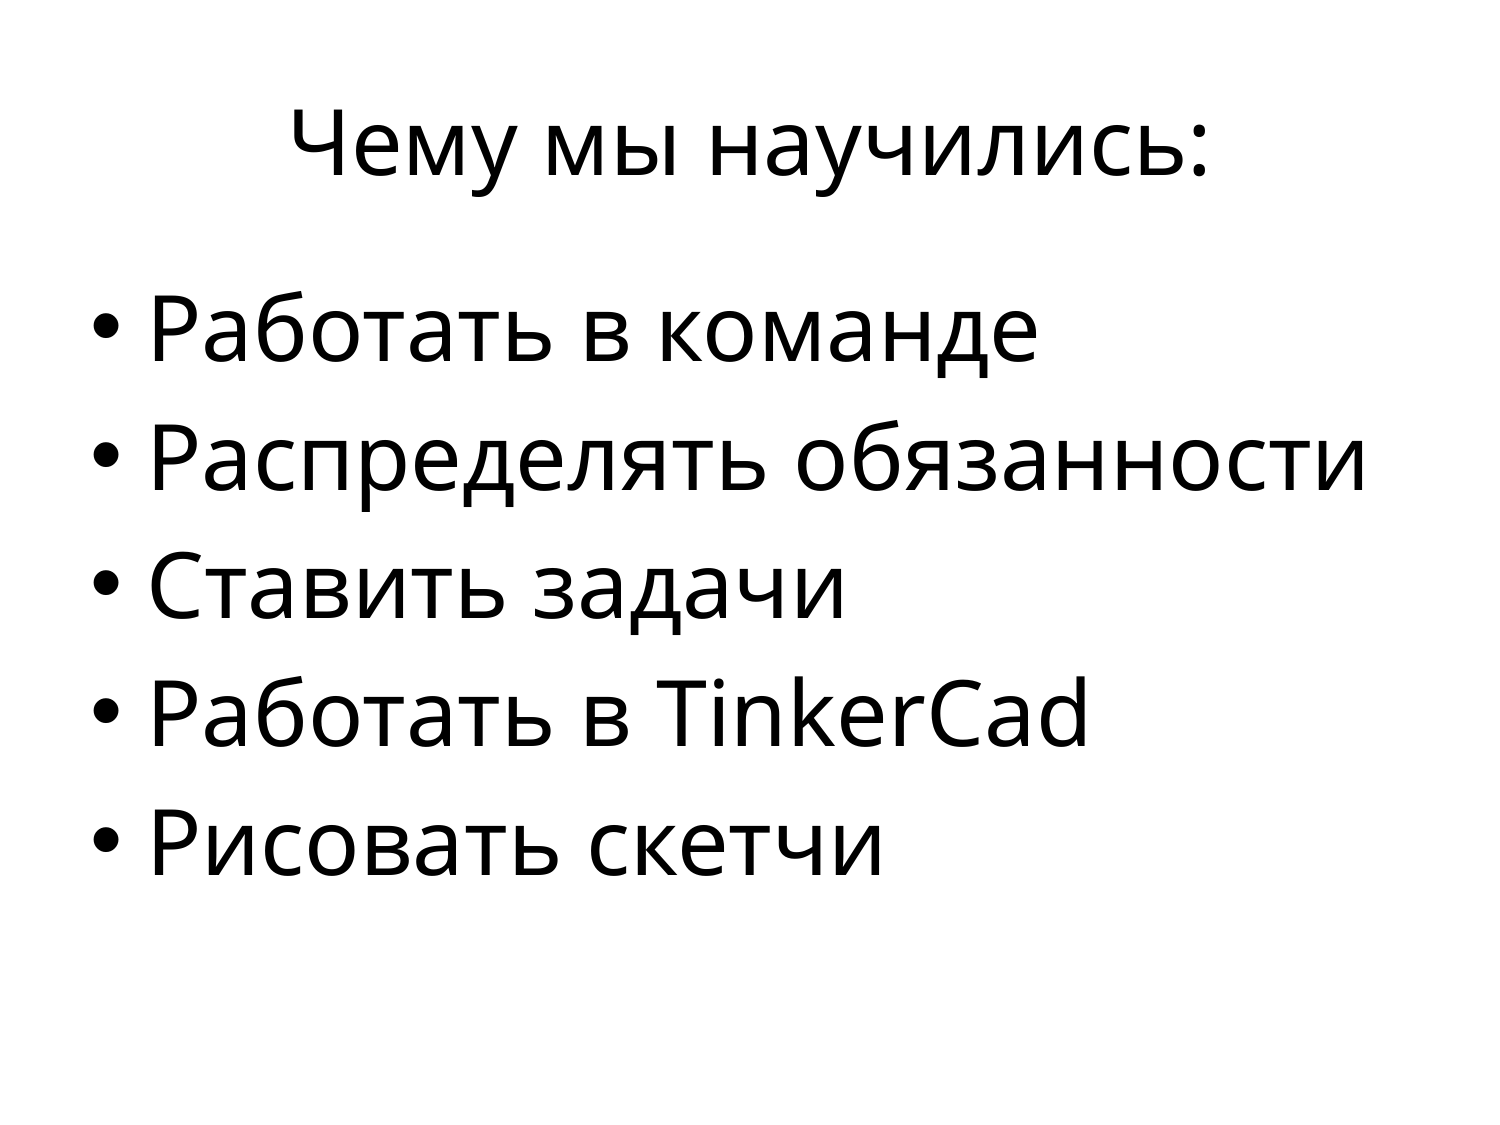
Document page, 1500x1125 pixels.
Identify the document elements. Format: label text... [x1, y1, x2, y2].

list Работать в команде Распределять обязанности Ставить задачи Работать в TinkerСad Рисовать скетчи [75, 262, 1425, 1005]
title Чему мы научились: [75, 45, 1425, 233]
